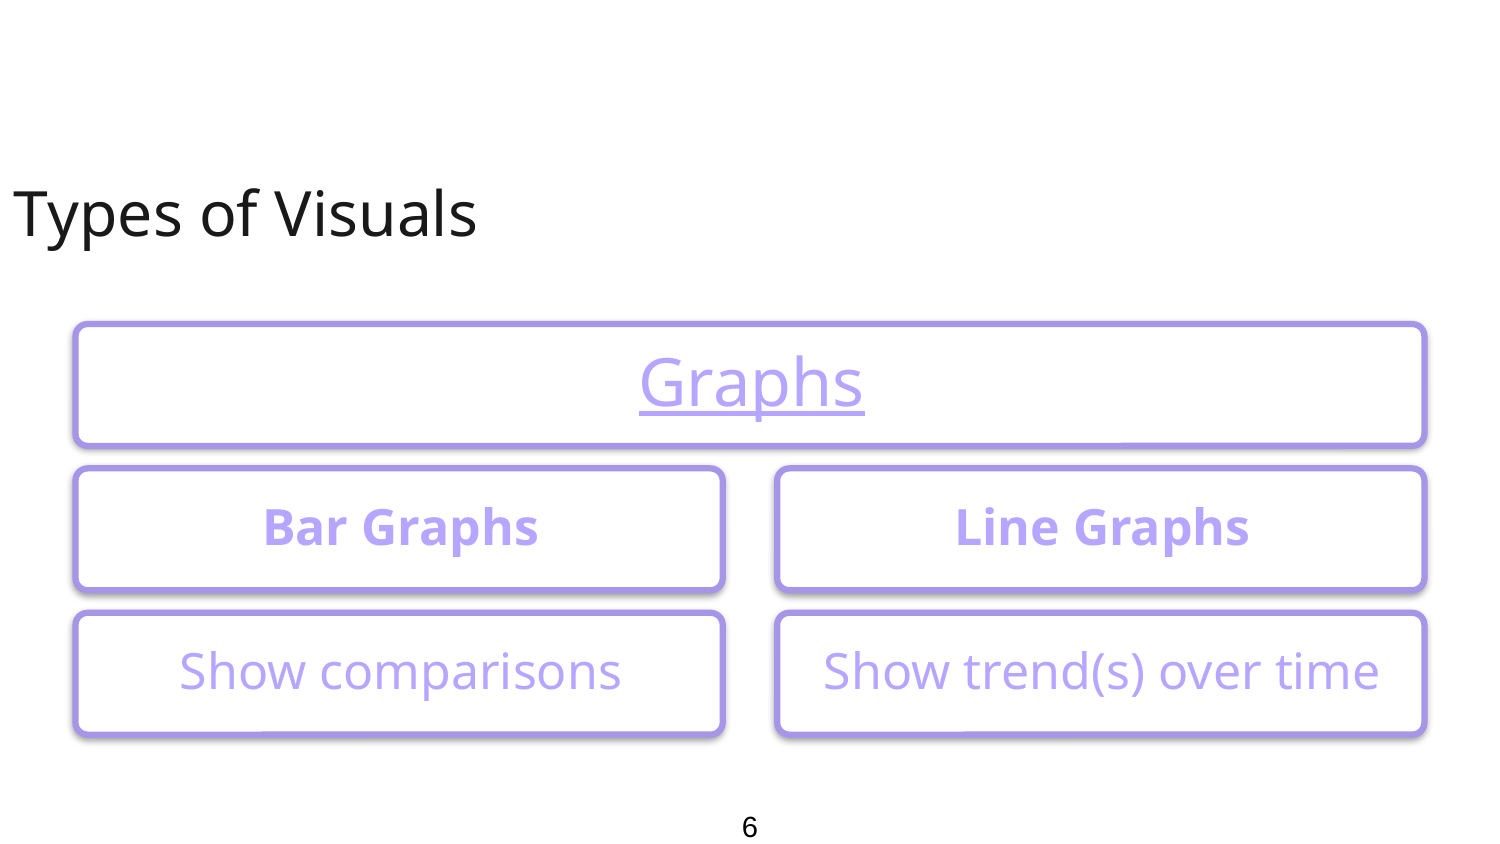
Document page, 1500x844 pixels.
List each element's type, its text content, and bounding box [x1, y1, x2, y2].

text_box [74, 323, 1426, 735]
title Types of Visuals [0, 158, 1500, 300]
slide_number 6 [705, 792, 795, 844]
